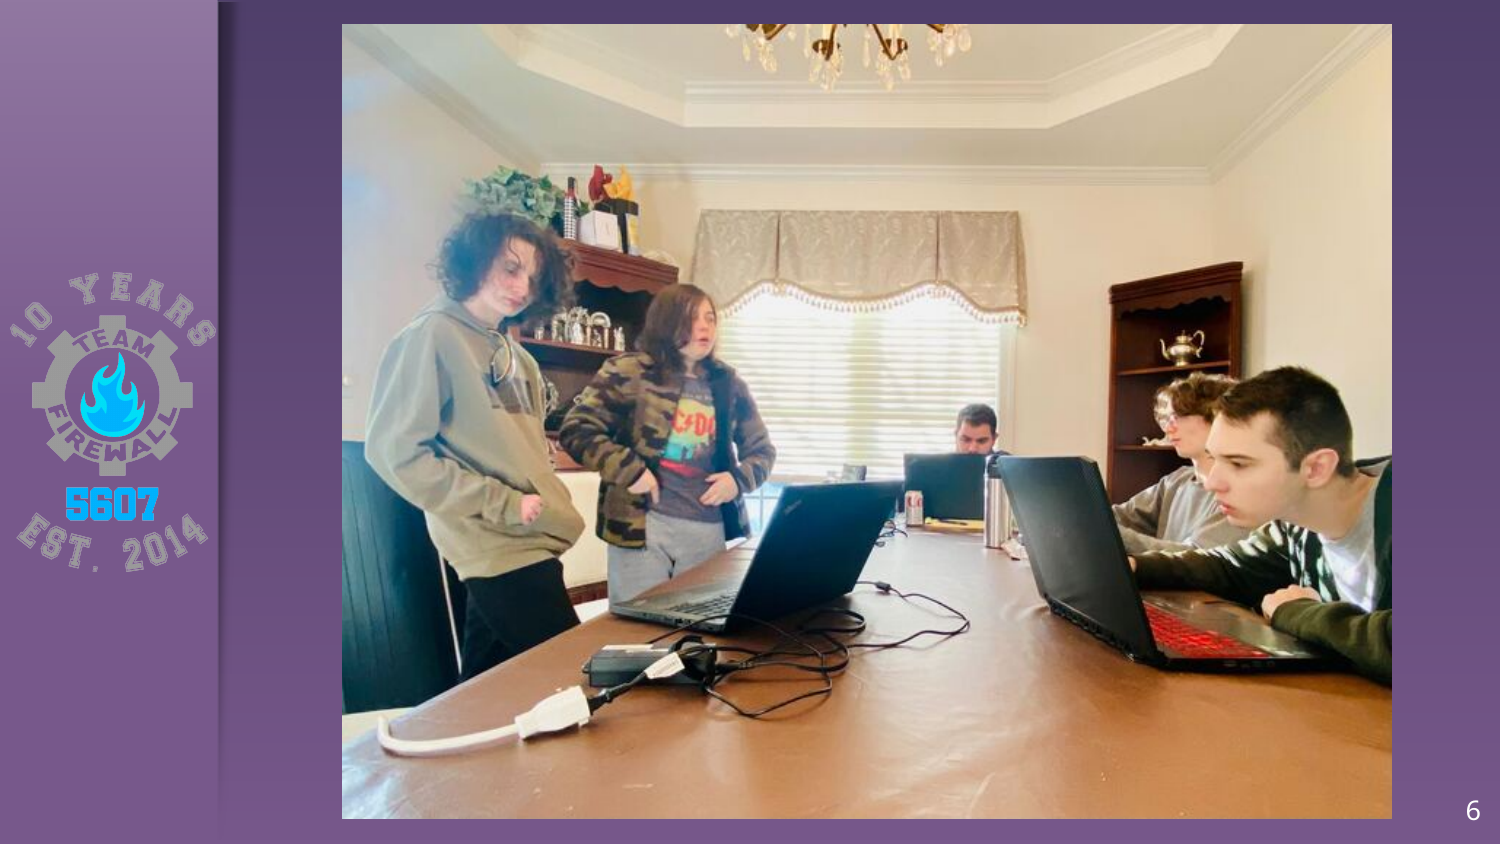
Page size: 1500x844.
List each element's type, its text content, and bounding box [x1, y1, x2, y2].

picture [9, 271, 216, 572]
slide_number ‹#› [1391, 779, 1482, 844]
picture [342, 24, 1392, 819]
